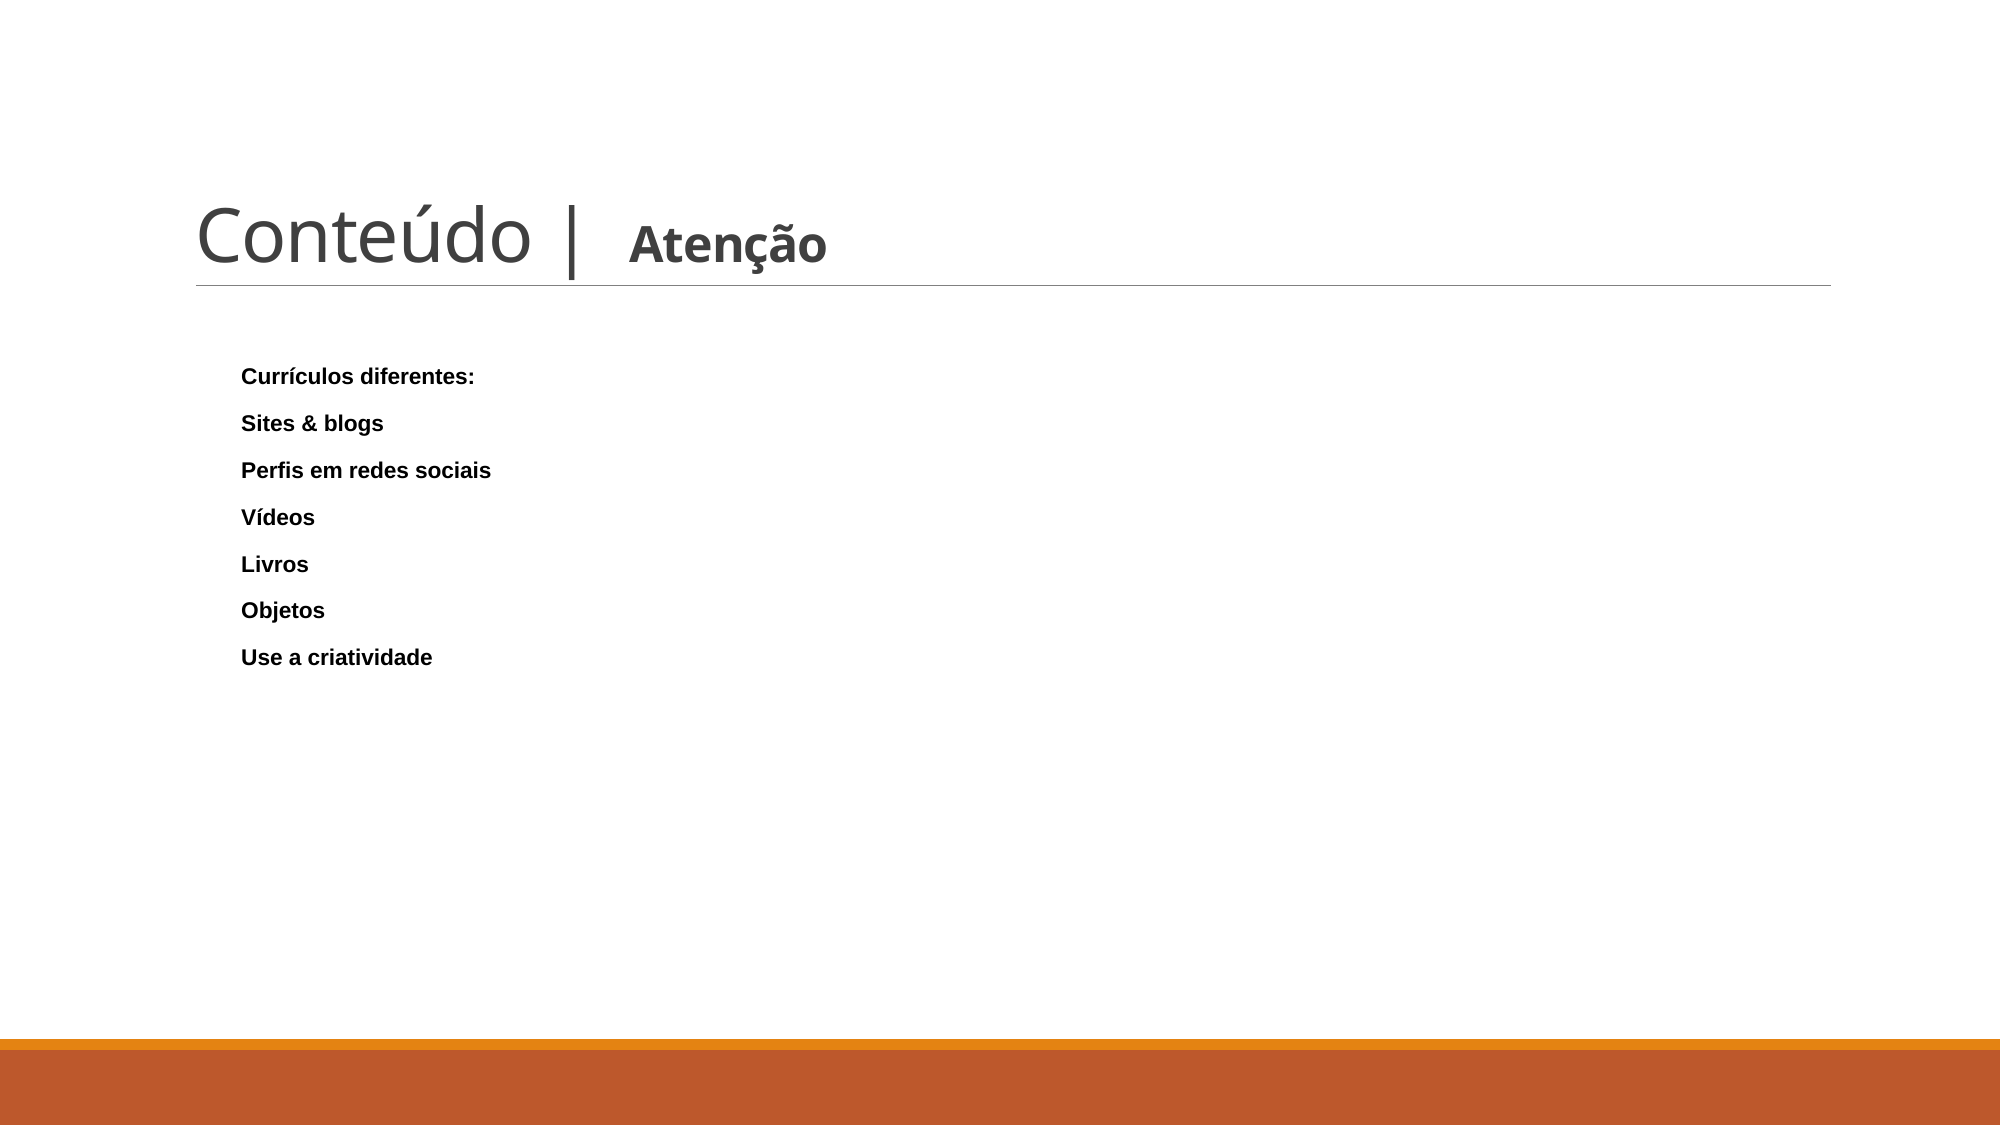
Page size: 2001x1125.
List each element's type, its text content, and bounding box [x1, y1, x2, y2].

title Conteúdo | Atenção [180, 47, 1830, 285]
list Currículos diferentes: Sites & blogs Perfis em redes sociais Vídeos Livros Objetos Use a criatividade [180, 307, 1933, 996]
